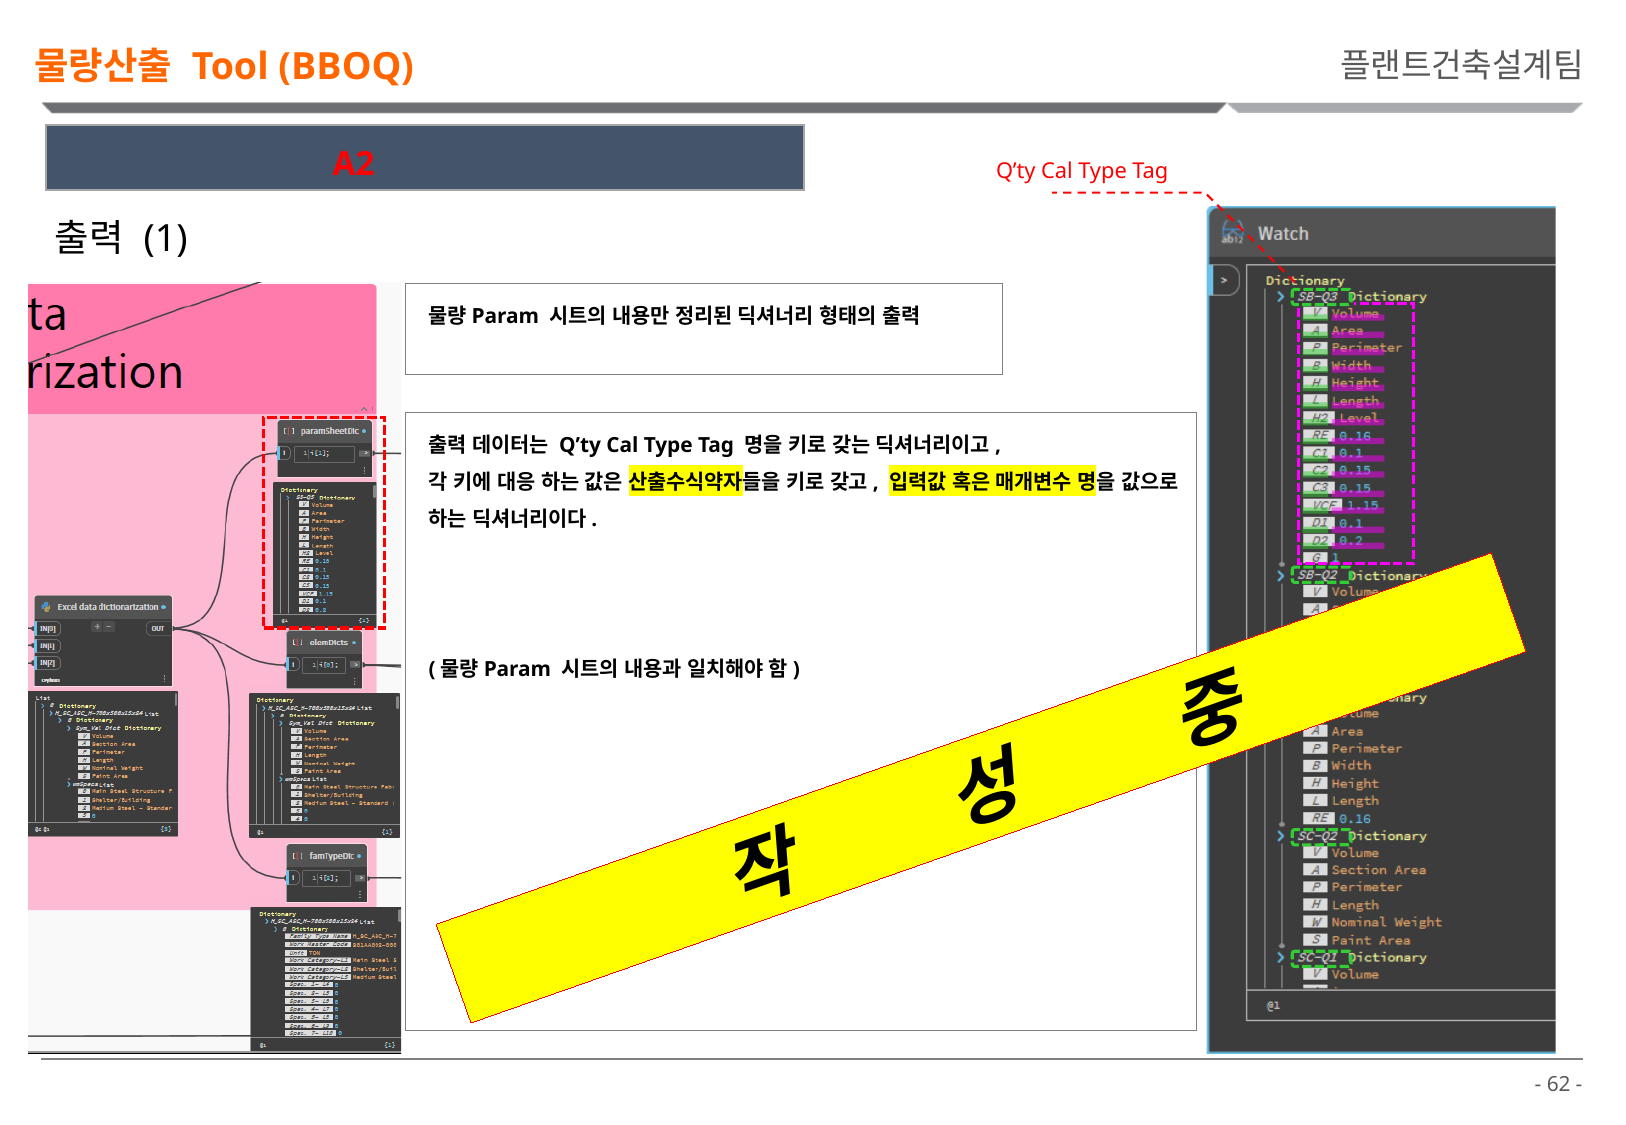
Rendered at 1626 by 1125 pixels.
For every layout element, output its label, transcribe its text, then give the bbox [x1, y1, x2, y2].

text_box 2. Code details : A2 [45, 124, 805, 191]
text_box 출력 (1) [40, 206, 203, 266]
text_box 출력 데이터는 Q’ty Cal Type Tag 명을 키로 갖는 딕셔너리이고, 각 키에 대응 하는 값은 산출수식약자들을 키로 갖고, 입력값 혹은 매개변수 명을 값으로 하는 딕셔너리이다. (물량Param 시트의 내용과 일치해야 함) [404, 412, 1198, 1031]
picture [42, 102, 1583, 114]
text_box 플랜트건축설계팀 [1339, 43, 1584, 84]
picture [1206, 206, 1556, 1054]
text_box 물량산출 Tool (BBOQ) [19, 34, 429, 95]
text_box 물량Param 시트의 내용만 정리된 딕셔너리 형태의 출력 [404, 283, 1003, 376]
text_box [1302, 317, 1329, 546]
text_box 작 성 중 [436, 653, 1206, 1023]
text_box [1052, 191, 1220, 250]
picture [28, 282, 402, 1054]
text_box Q’ty Cal Type Tag [981, 149, 1184, 191]
